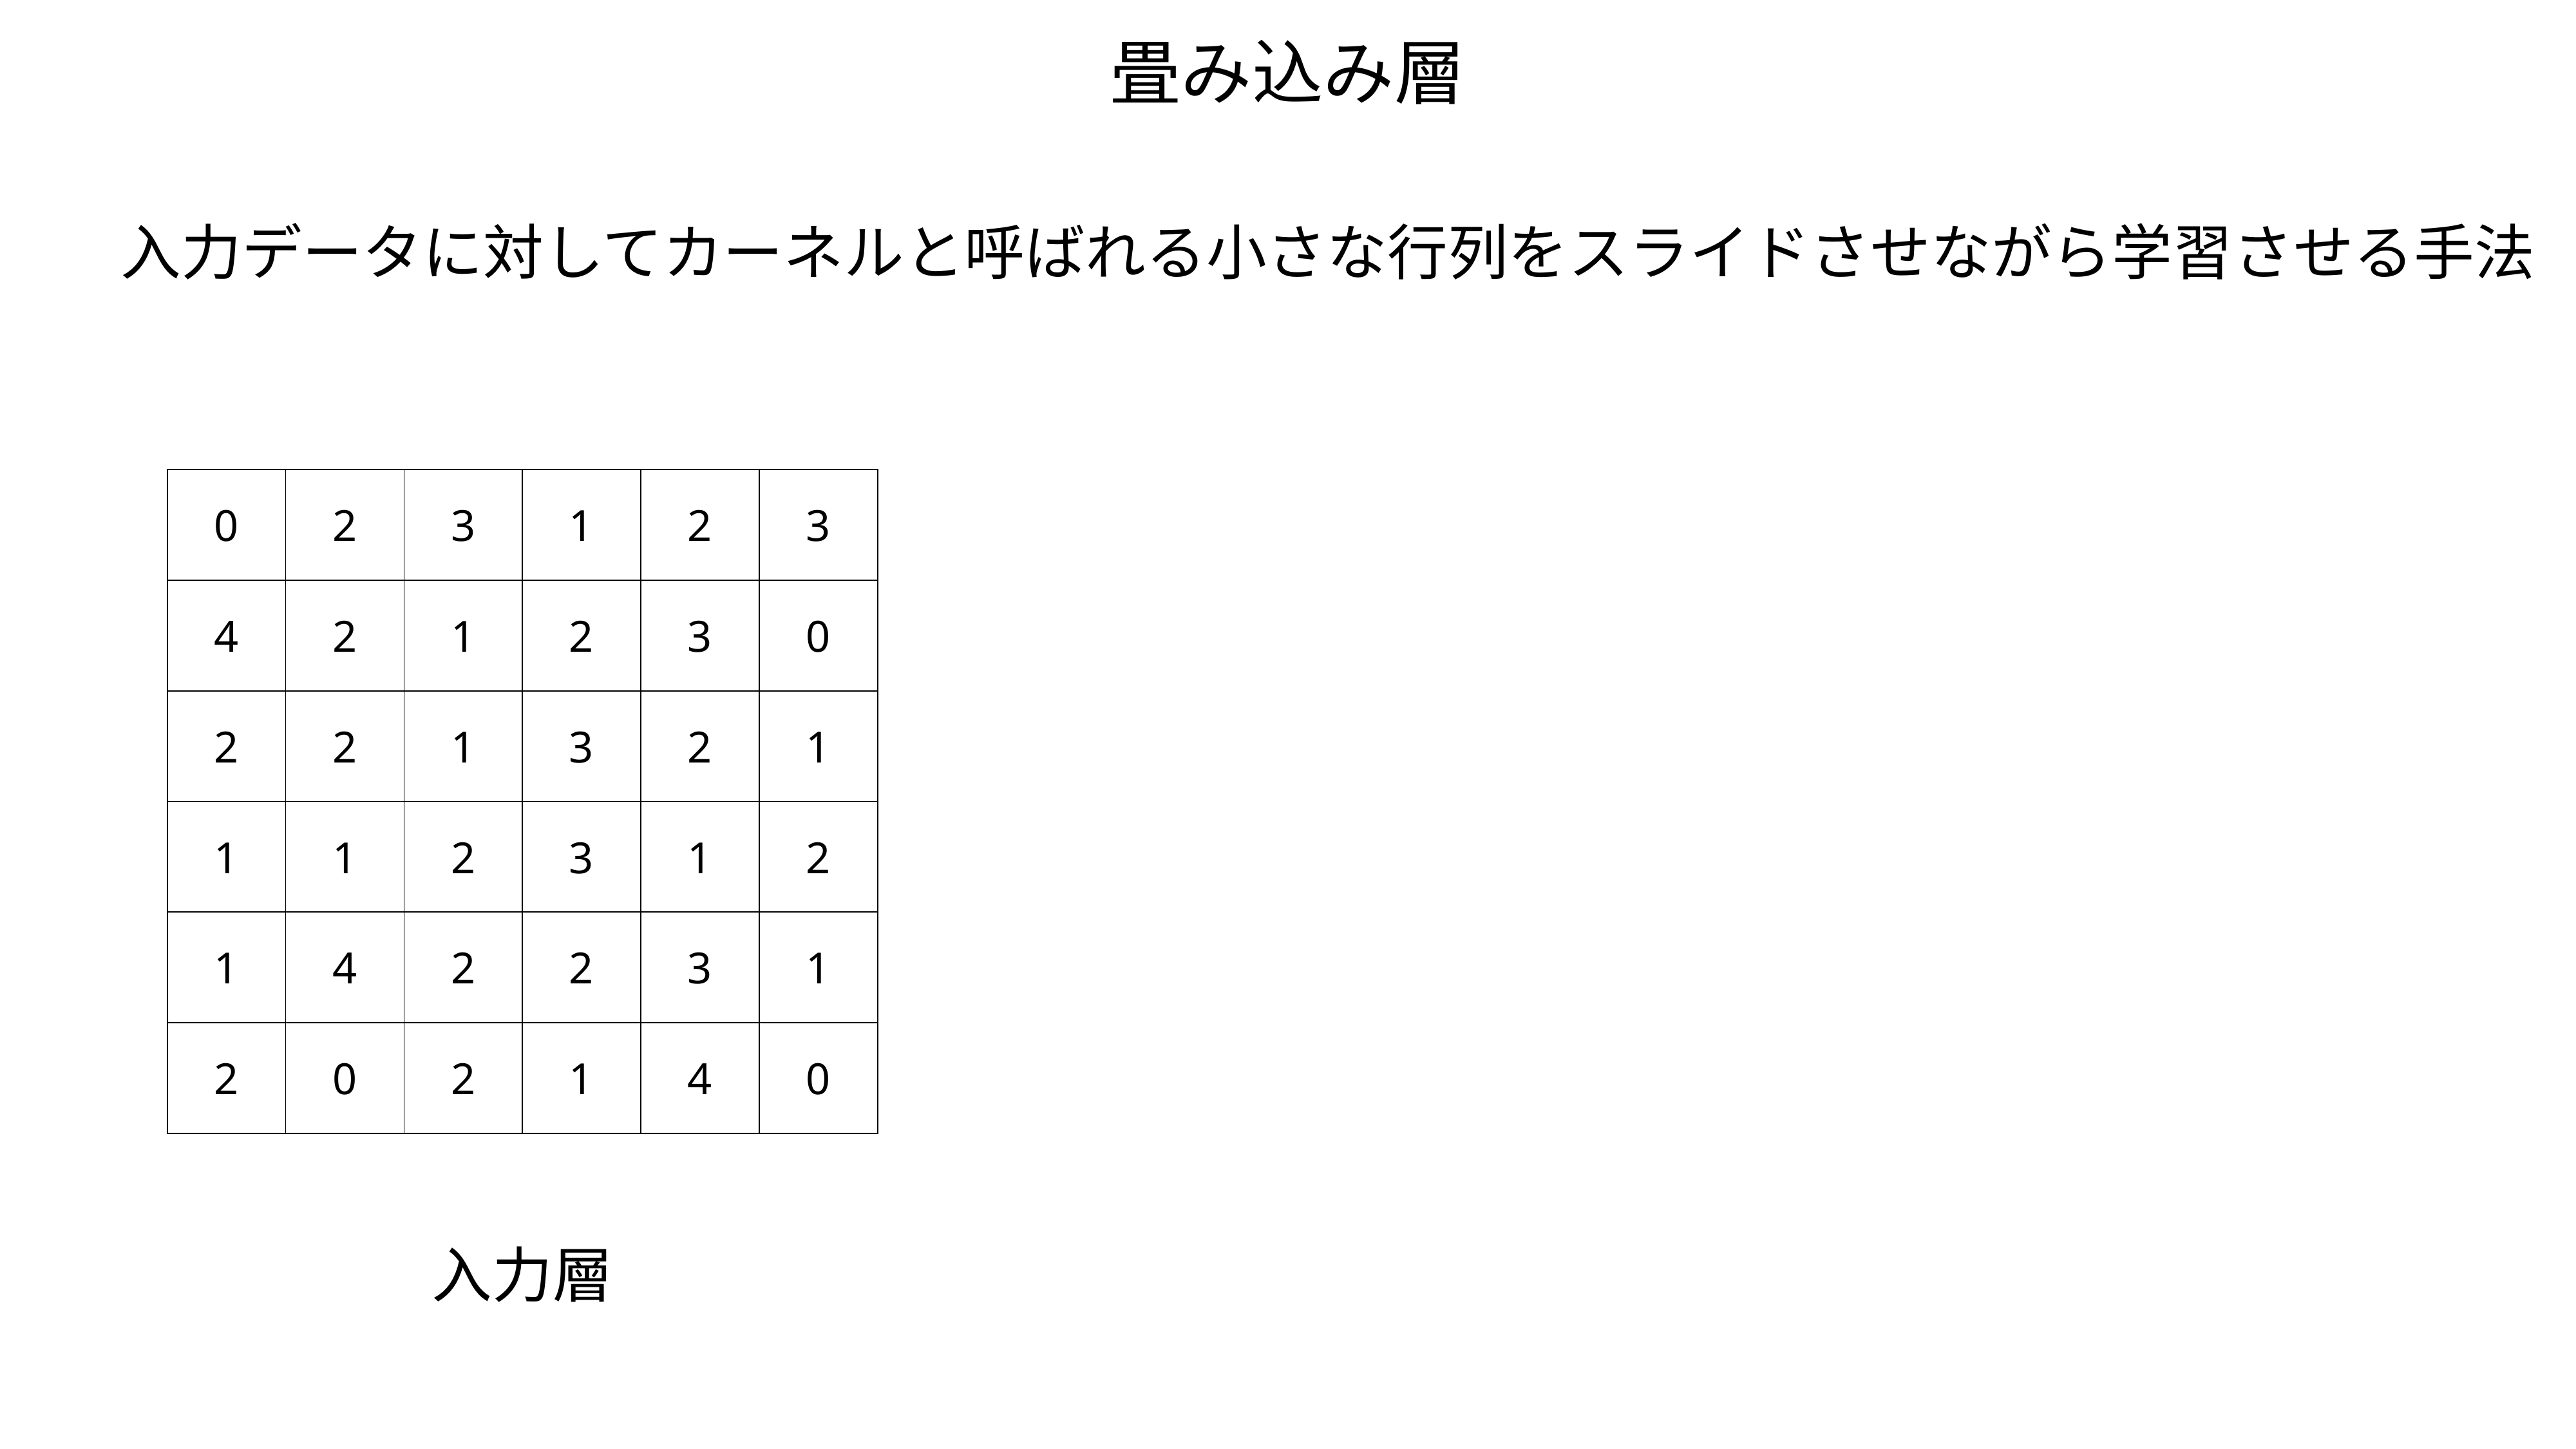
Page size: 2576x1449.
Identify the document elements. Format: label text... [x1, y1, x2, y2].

table_cell 2 [760, 802, 877, 911]
table_cell 3 [523, 802, 640, 911]
table_cell 1 [404, 692, 522, 801]
table_header 2 [641, 470, 759, 580]
table_cell 4 [286, 913, 404, 1022]
table_cell 1 [523, 1023, 640, 1133]
table_cell 2 [286, 581, 404, 690]
table_cell 1 [760, 692, 877, 801]
table_cell 2 [523, 581, 640, 690]
table_cell 1 [168, 913, 285, 1022]
table_cell 1 [286, 802, 404, 911]
table_cell 2 [168, 1023, 285, 1133]
table_header 0 [168, 470, 285, 580]
table_cell 0 [286, 1023, 404, 1133]
table_cell 0 [760, 581, 877, 690]
table_header 3 [760, 470, 877, 580]
table_cell 3 [523, 692, 640, 801]
table_cell 2 [286, 692, 404, 801]
table_cell 2 [523, 913, 640, 1022]
table_cell 4 [168, 581, 285, 690]
table_header 2 [286, 470, 404, 580]
table_cell 3 [641, 913, 759, 1022]
table_cell 2 [404, 1023, 522, 1133]
table_cell 1 [760, 913, 877, 1022]
table_cell 1 [168, 802, 285, 911]
table_cell 4 [641, 1023, 759, 1133]
table_cell 2 [641, 692, 759, 801]
table_cell 1 [641, 802, 759, 911]
table_cell 3 [641, 581, 759, 690]
text_box 畳み込み層 [1104, 32, 1472, 120]
table_cell 2 [168, 692, 285, 801]
table_cell 1 [404, 581, 522, 690]
table_header 1 [523, 470, 640, 580]
table_cell 0 [760, 1023, 877, 1133]
table_cell 2 [404, 802, 522, 911]
text_box 入力層 [426, 1239, 619, 1316]
text_box 入力データに対してカーネルと呼ばれる小さな行列をスライドさせながら学習させる手法 [115, 216, 2540, 293]
table_cell 2 [404, 913, 522, 1022]
table_header 3 [404, 470, 522, 580]
